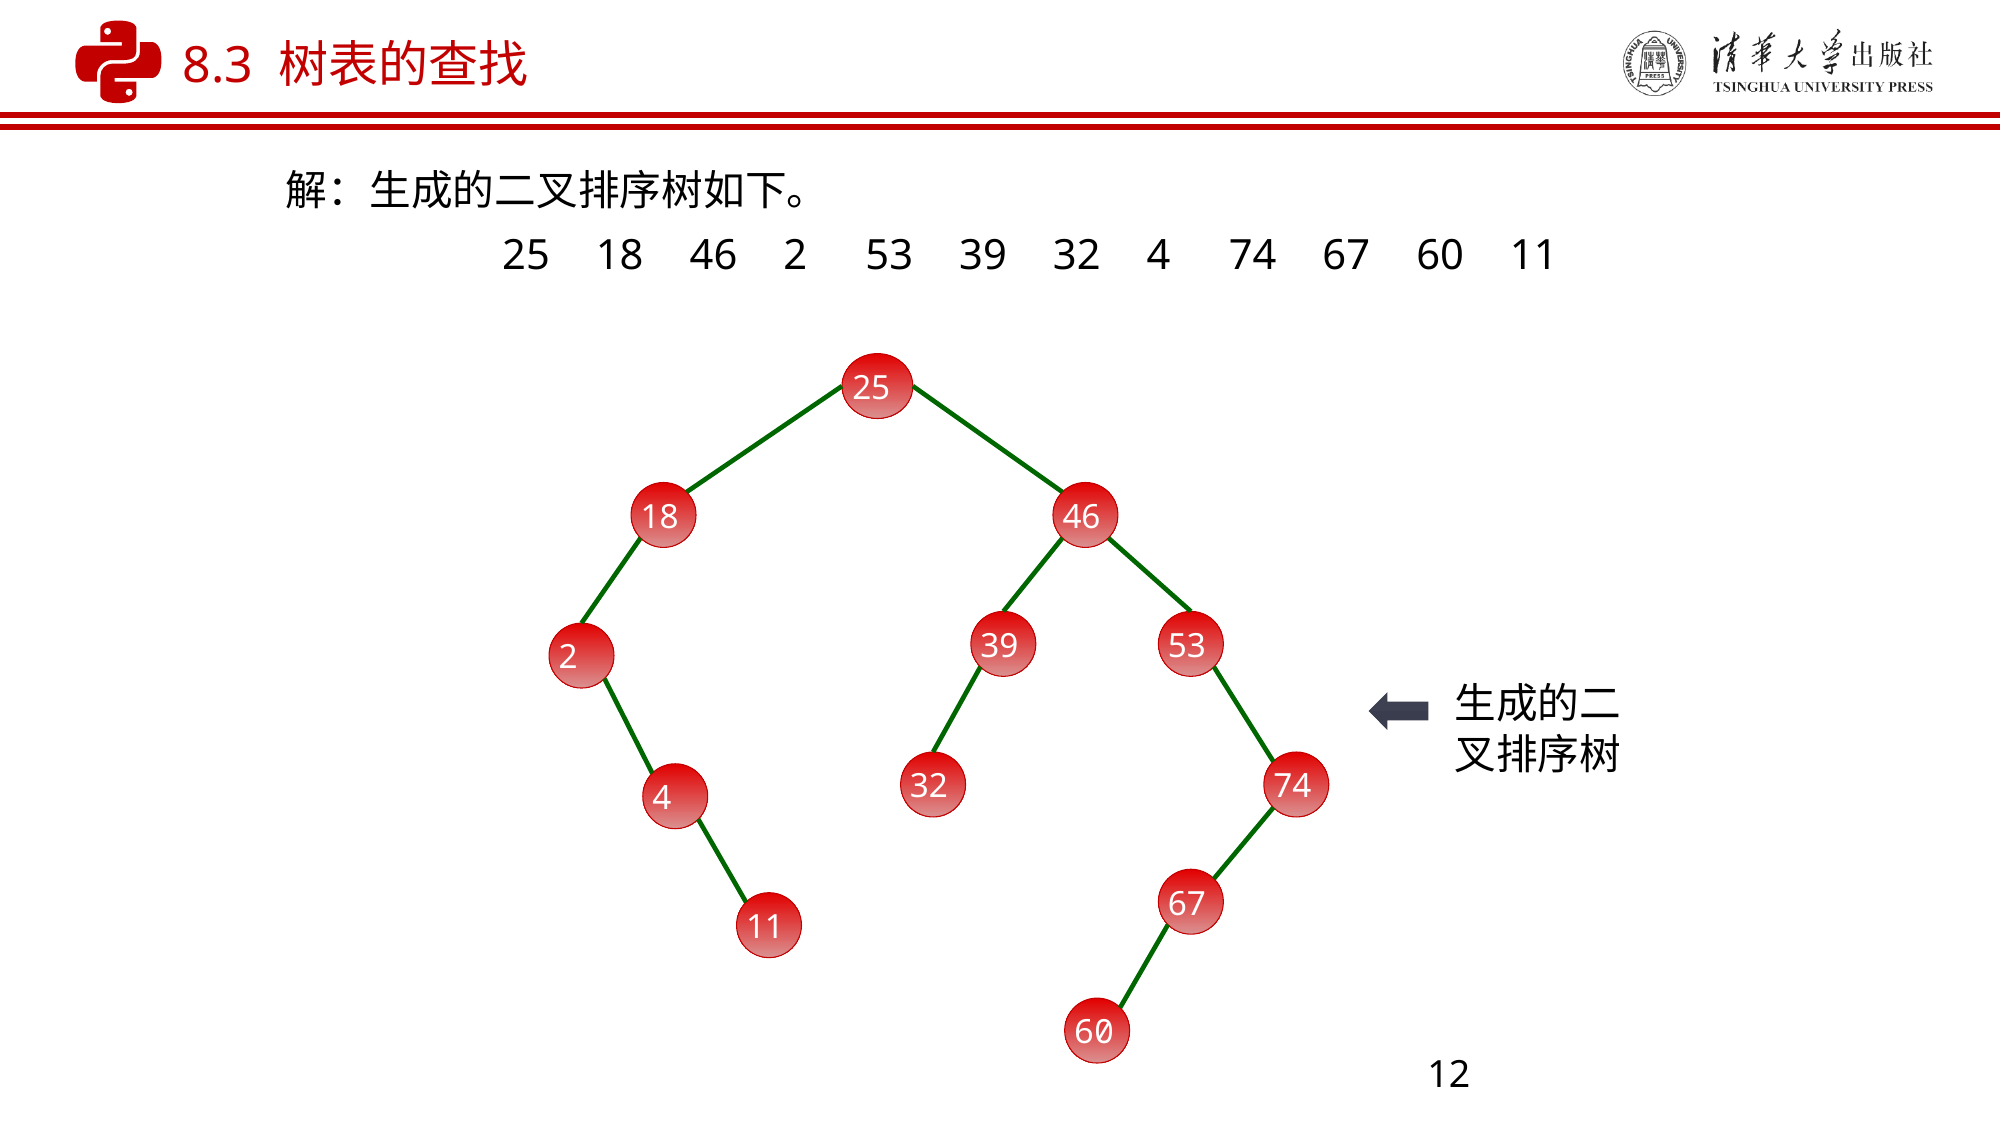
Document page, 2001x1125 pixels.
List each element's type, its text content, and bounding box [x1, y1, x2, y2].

text_box 8.3 树表的查找 [167, 24, 543, 100]
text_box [270, 156, 1651, 1064]
slide_number 12 [1412, 1042, 1863, 1103]
